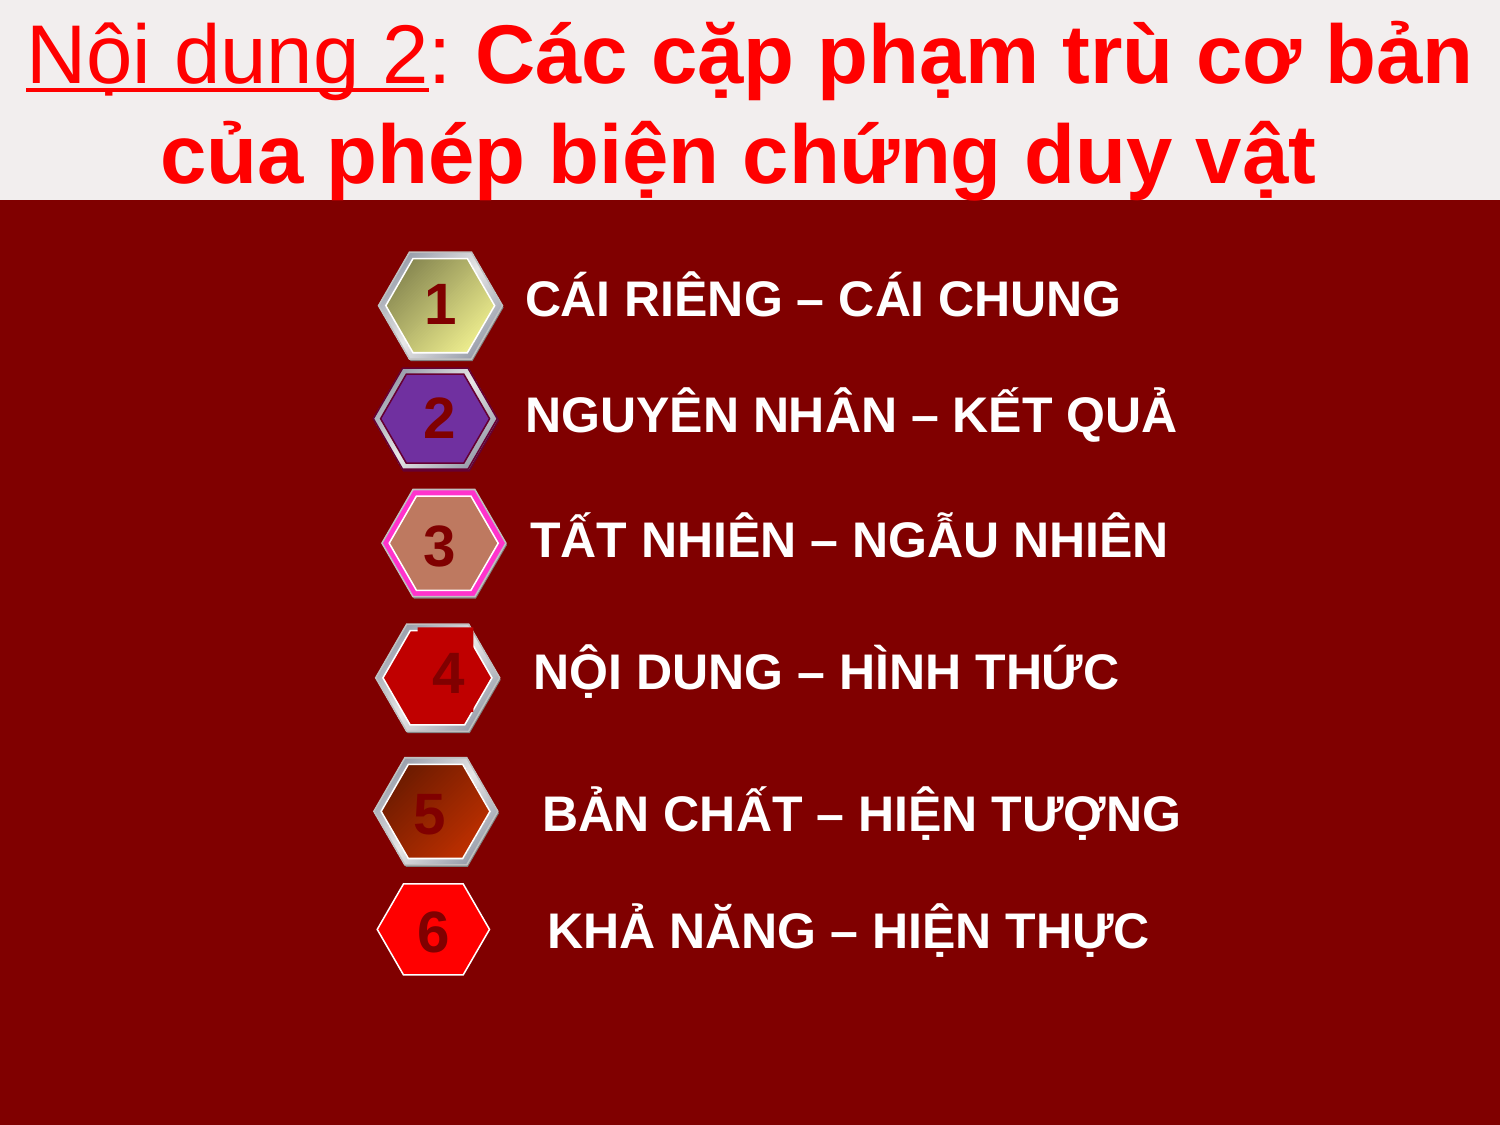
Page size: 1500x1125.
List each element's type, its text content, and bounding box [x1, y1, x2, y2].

text_box BẢN CHẤT – HIỆN TƯỢNG [527, 773, 1197, 849]
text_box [373, 367, 499, 472]
text_box CÁI RIÊNG – CÁI CHUNG [510, 258, 1137, 334]
text_box TẤT NHIÊN – NGẪU NHIÊN [515, 499, 1200, 575]
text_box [381, 489, 508, 599]
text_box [378, 251, 504, 362]
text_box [373, 757, 500, 868]
text_box NGUYÊN NHÂN – KẾT QUẢ [510, 374, 1193, 450]
text_box 6 [377, 883, 490, 975]
text_box KHẢ NĂNG – HIỆN THỰC [532, 891, 1178, 967]
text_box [375, 623, 501, 734]
text_box NỘI DUNG – HÌNH THỨC [518, 632, 1135, 708]
title Nội dung 2: Các cặp phạm trù cơ bản của phép biện chứng duy vật [0, 0, 1500, 200]
